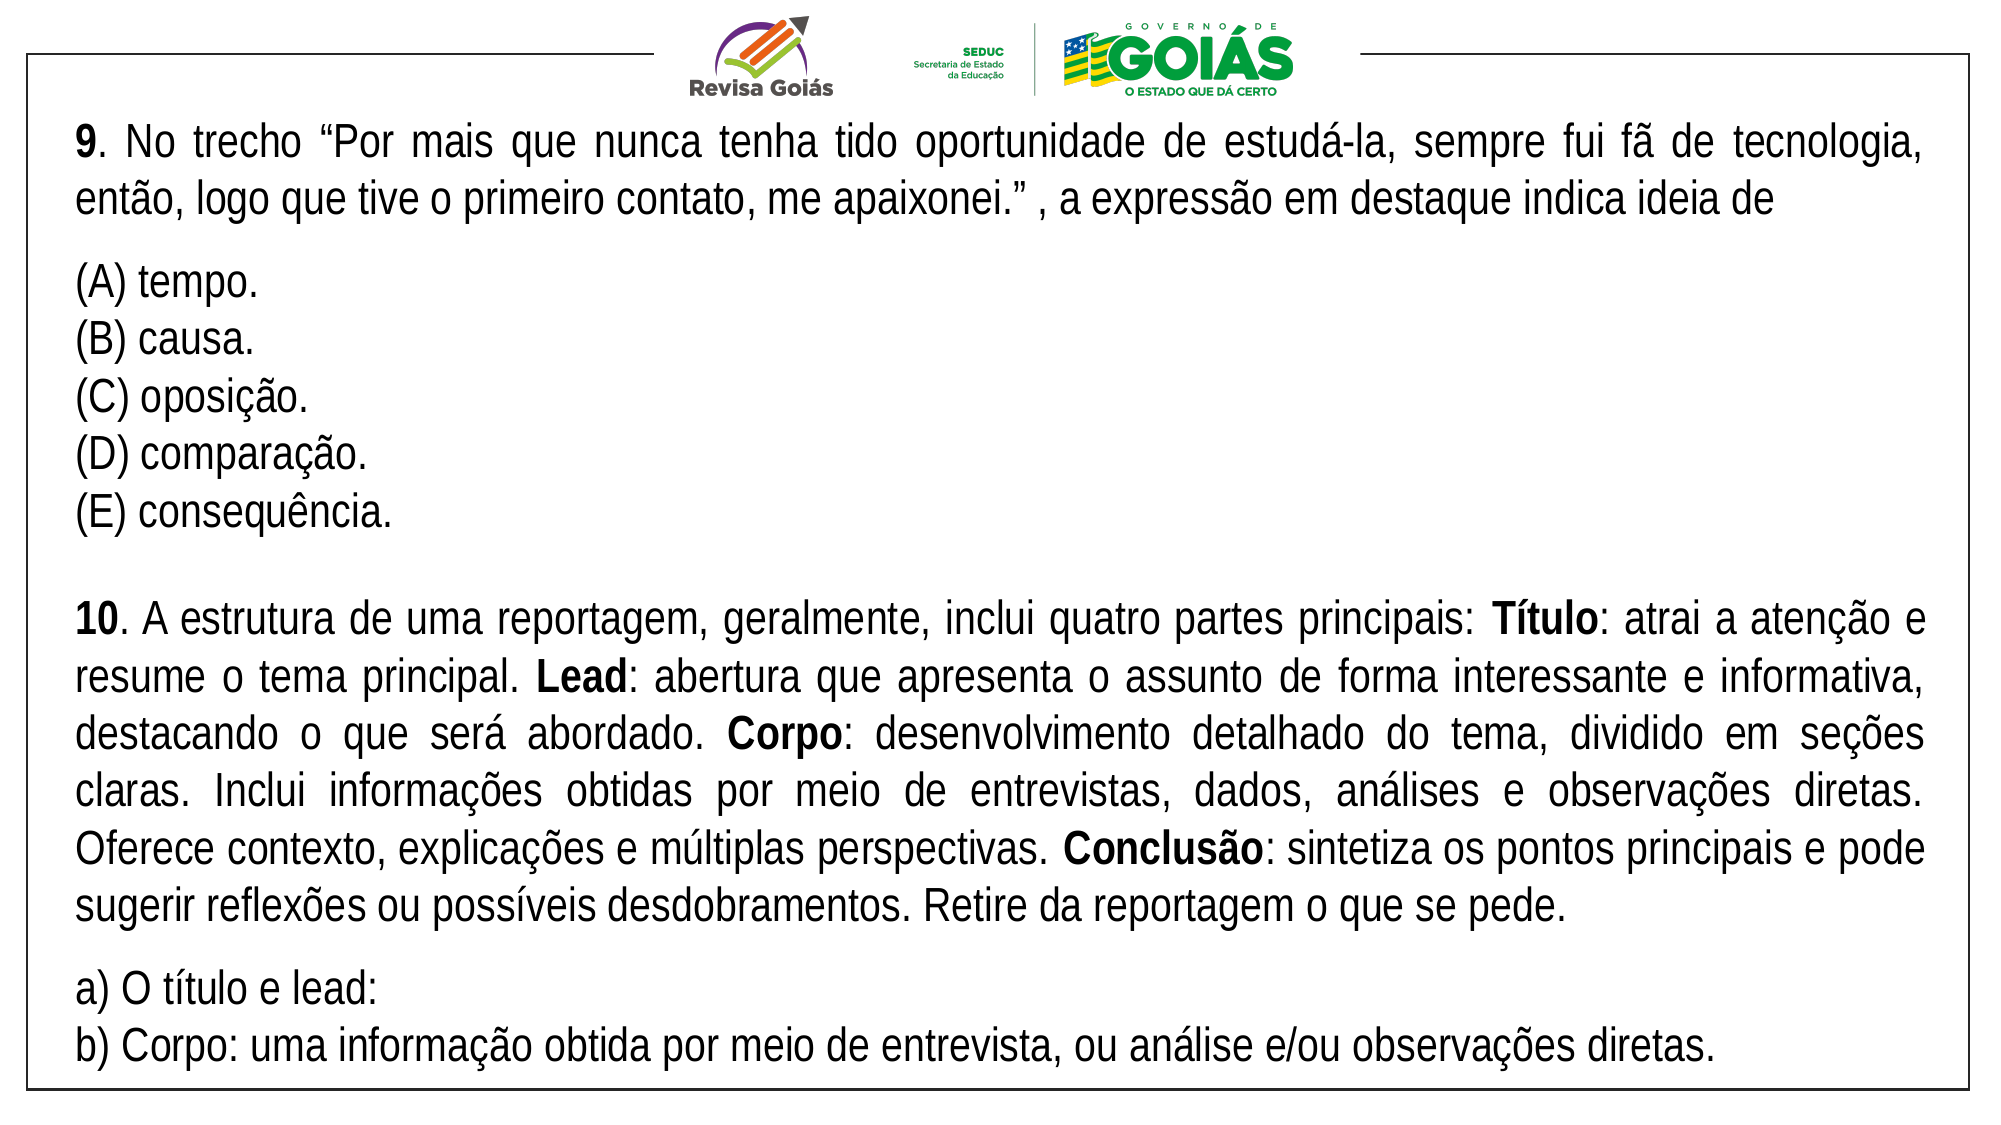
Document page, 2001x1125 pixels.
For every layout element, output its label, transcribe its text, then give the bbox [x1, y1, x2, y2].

picture [690, 16, 833, 96]
picture [914, 23, 1293, 96]
text_box 9. No trecho “Por mais que nunca tenha tido oportunidade de estudá-la, sempre fui fã de tecnologia, então, logo que tive o primeiro contato, me apaixonei.” , a expressão em destaque indica ideia de (A) tempo. (B) causa. (C) oposição. (D) comparação. (E) consequência. 10. A estrutura de uma reportagem, geralmente, inclui quatro partes principais: Título: atrai a atenção e resume o tema principal. Lead: abertura que apresenta o assunto de forma interessante e informativa, destacando o que será abordado. Corpo: desenvolvimento detalhado do tema, dividido em seções claras. Inclui informações obtidas por meio de entrevistas, dados, análises e observações diretas. Oferece contexto, explicações e múltiplas perspectivas. Conclusão: sintetiza os pontos principais e pode sugerir reflexões ou possíveis desdobramentos. Retire da reportagem o que se pede. a) O título e lead: b) Corpo: uma informação obtida por meio de entrevista, ou análise e/ou observações diretas. [60, 102, 1943, 1079]
